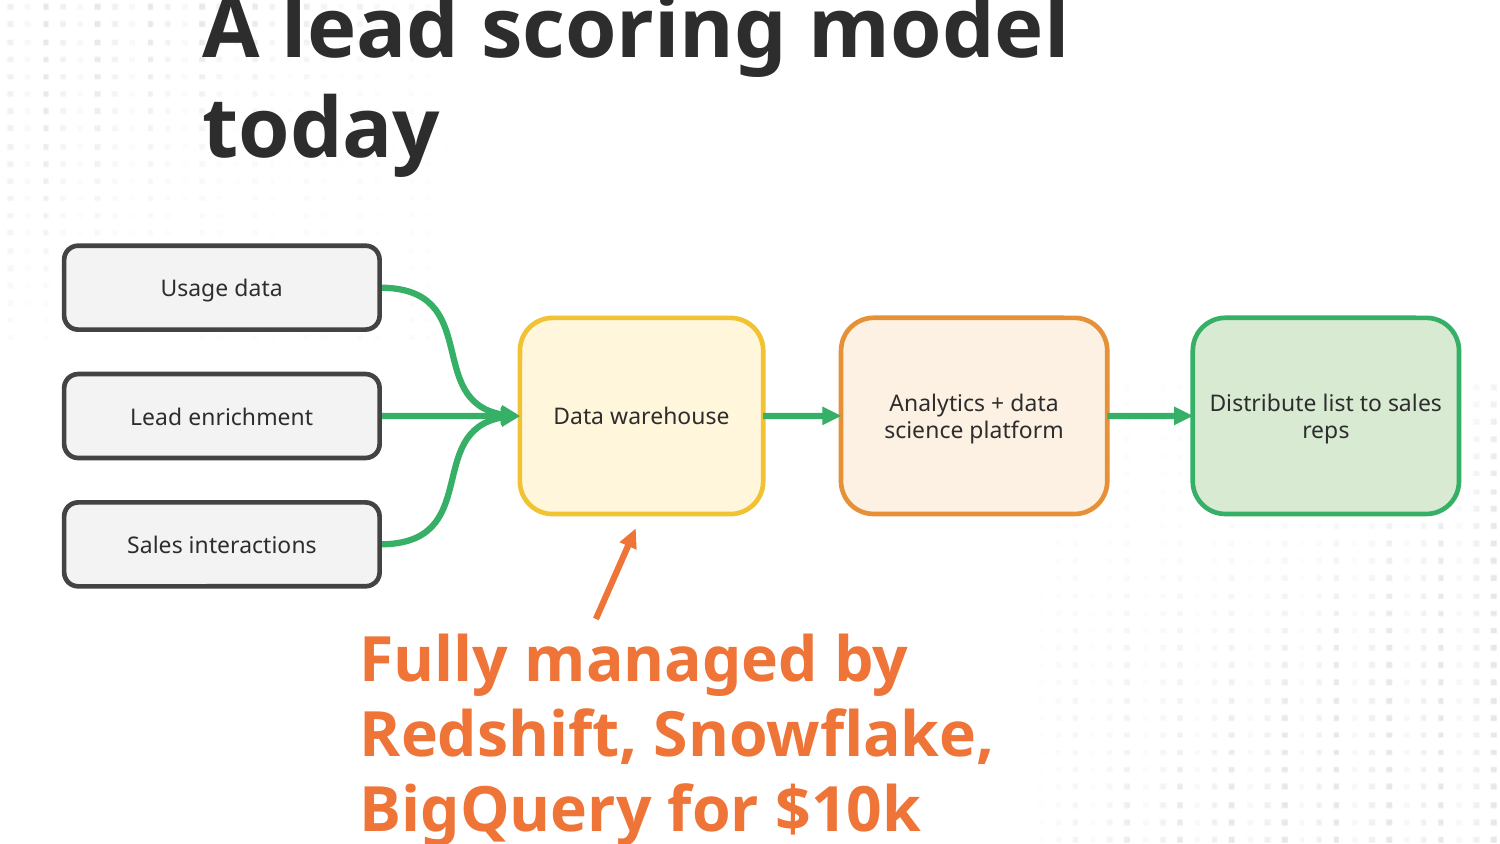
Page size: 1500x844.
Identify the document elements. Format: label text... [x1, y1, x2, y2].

title A lead scoring model today [187, 89, 1273, 190]
text_box [841, 467, 1108, 515]
text_box [525, 423, 764, 515]
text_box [595, 528, 636, 620]
text_box [841, 317, 1108, 366]
text_box [1192, 317, 1460, 515]
text_box Distribute list to sales reps [1192, 366, 1459, 467]
text_box Sales interactions [57, 502, 386, 587]
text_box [379, 287, 521, 414]
text_box [525, 317, 764, 417]
text_box Lead enrichment [57, 374, 374, 458]
text_box Analytics + data science platform [841, 366, 1108, 467]
picture [0, 0, 1500, 844]
text_box Data warehouse [525, 386, 762, 446]
title Fully managed by Redshift, Snowflake, BigQuery for $10k [344, 603, 1024, 717]
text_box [379, 415, 521, 545]
text_box Usage data [57, 245, 386, 330]
